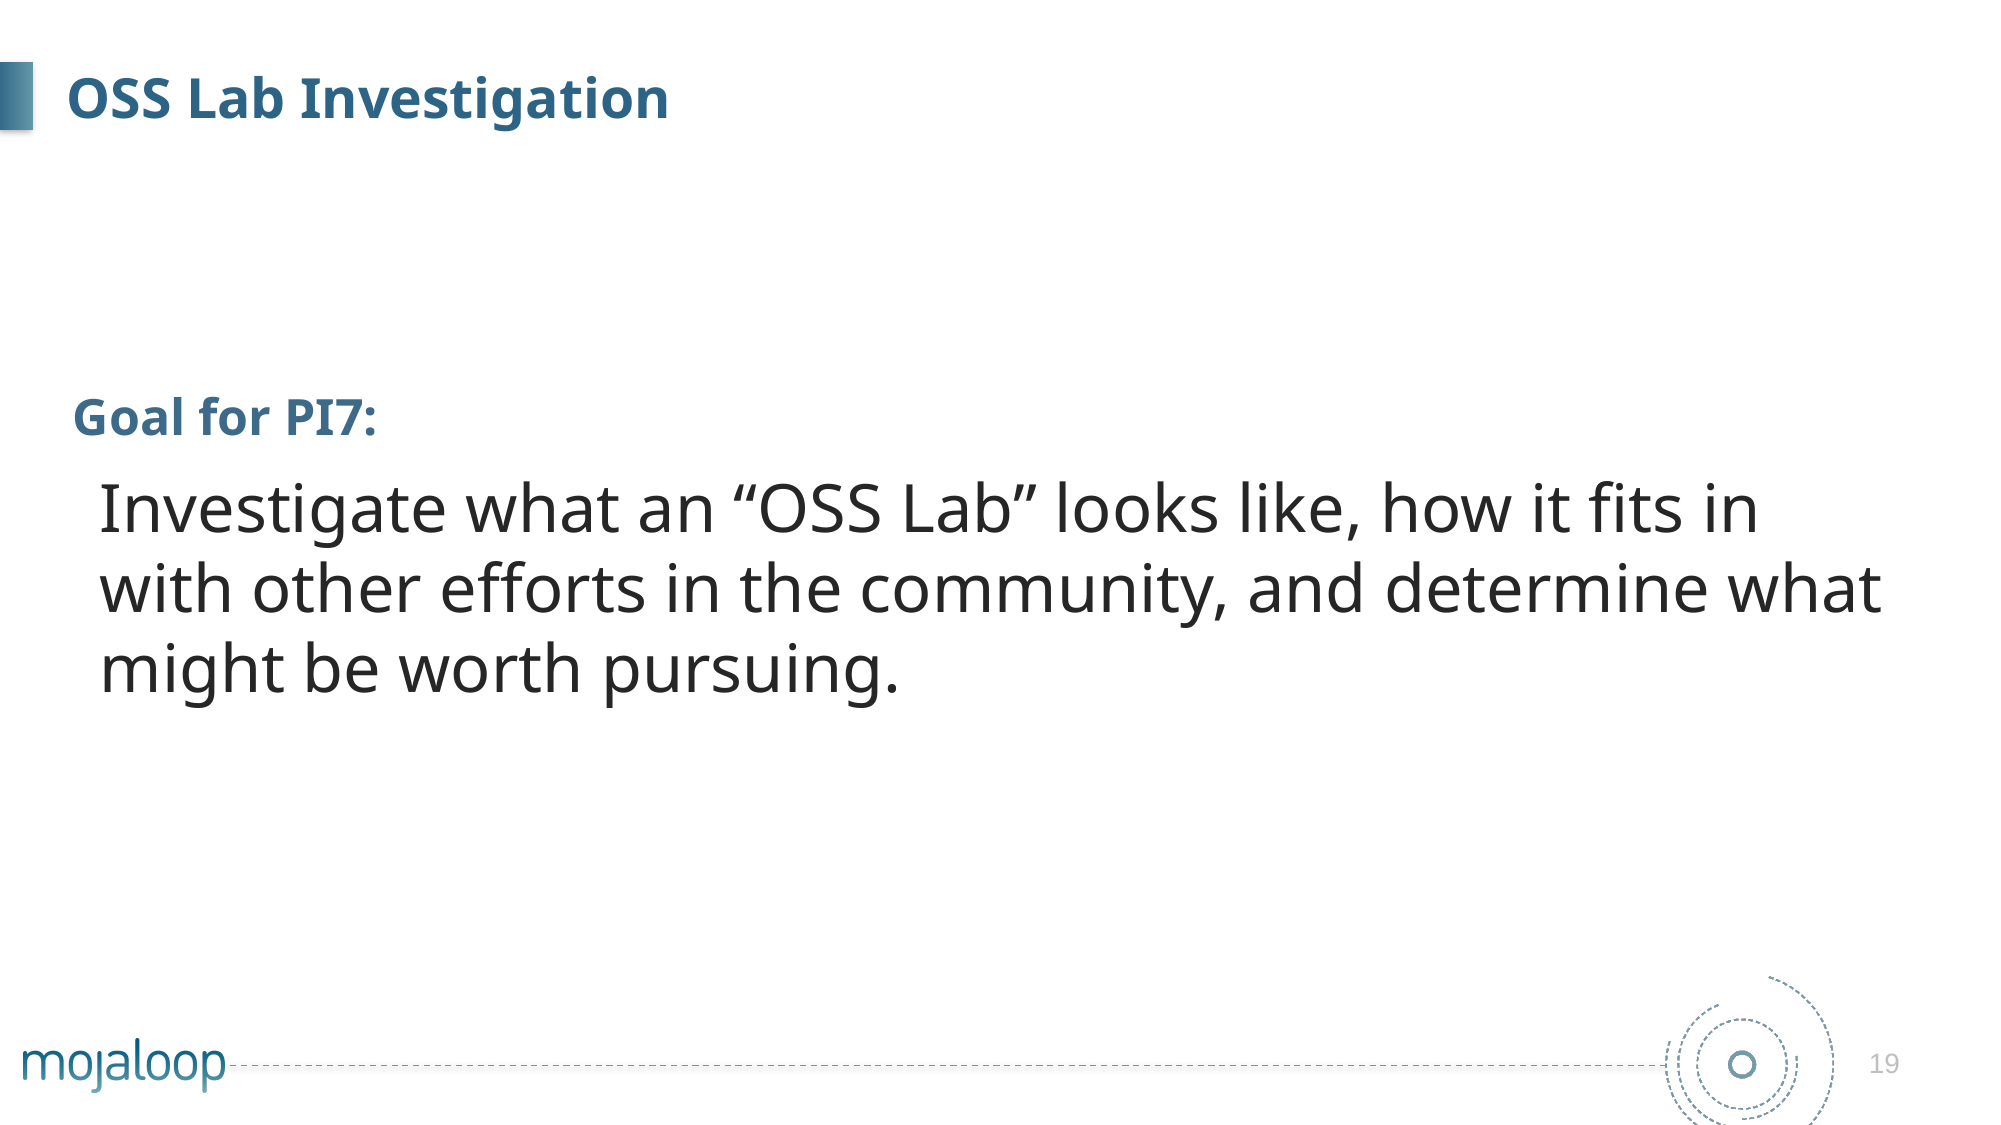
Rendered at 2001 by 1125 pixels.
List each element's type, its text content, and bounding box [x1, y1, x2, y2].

text_box Goal for PI7: [58, 378, 394, 454]
picture [23, 1038, 225, 1093]
picture [1665, 976, 1834, 1125]
title OSS Lab Investigation [66, 62, 1900, 130]
slide_number 19 [1831, 1045, 1900, 1080]
list Investigate what an “OSS Lab” looks like, how it fits in with other efforts in the community, and determine what might be worth pursuing. [99, 465, 1900, 708]
